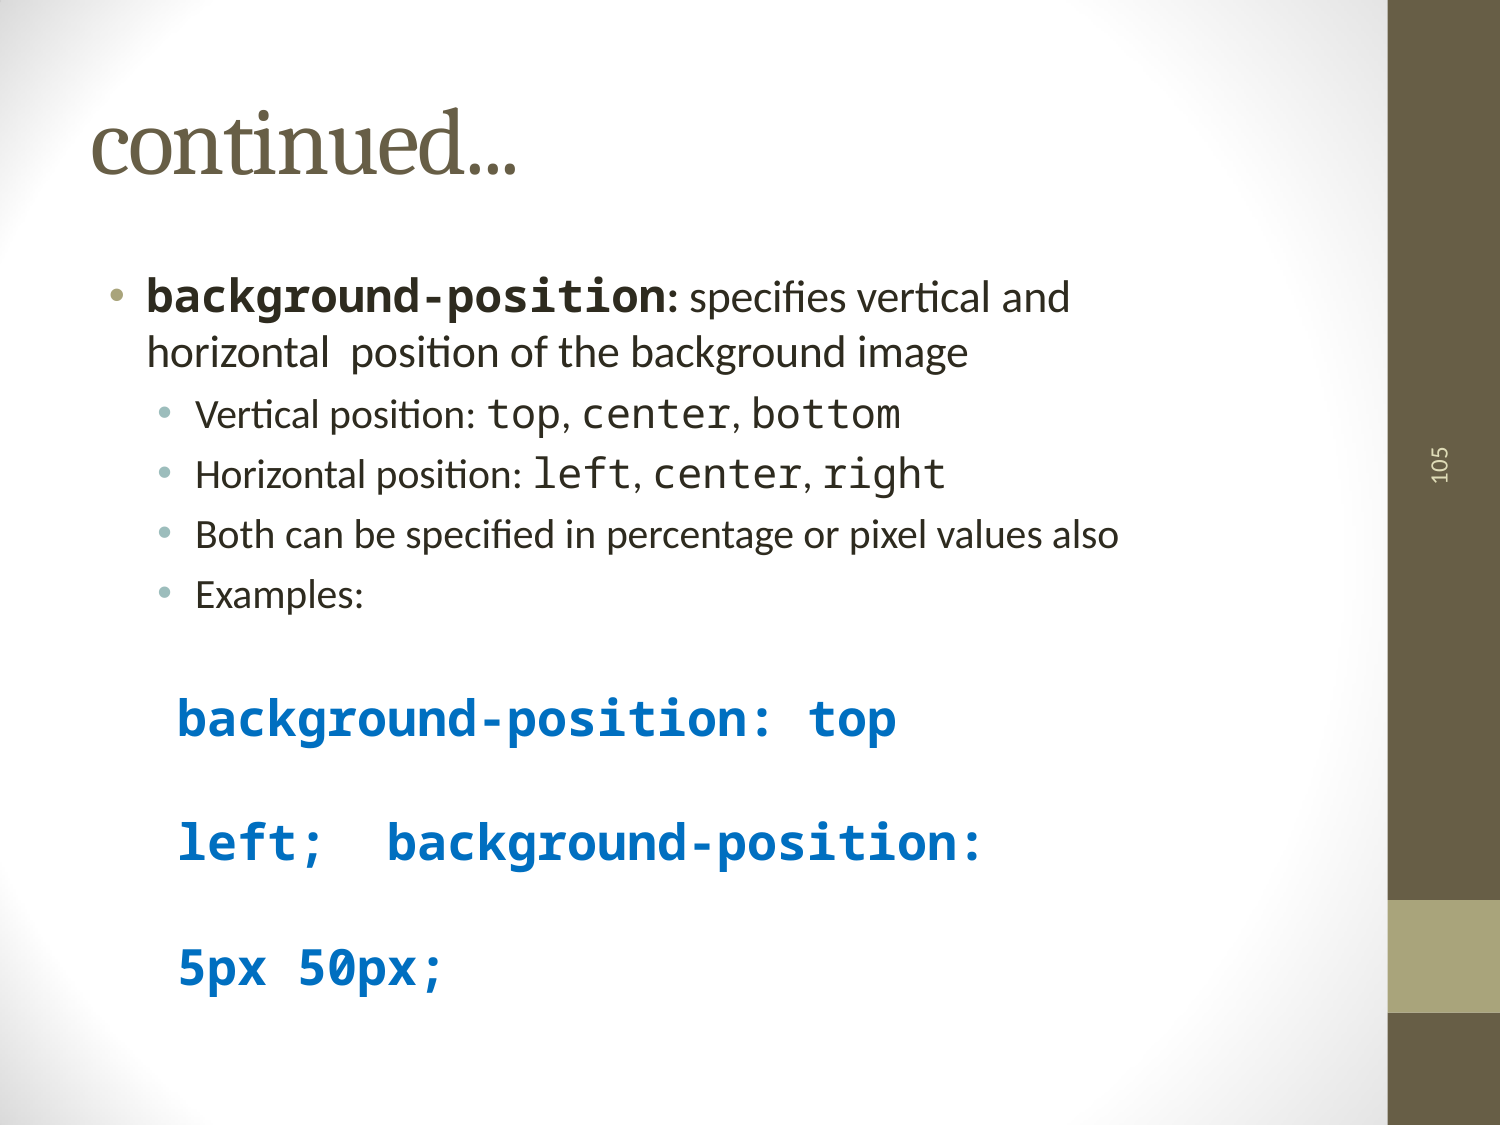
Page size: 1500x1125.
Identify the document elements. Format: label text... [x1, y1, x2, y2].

title continued... [87, 76, 745, 267]
text_box background-position: specifies vertical and horizontal position of the background image Vertical position: top, center, bottom Horizontal position: left, center, right Both can be specified in percentage or pixel values also Examples: background-position: top left; background-position: 5px 50px; [106, 265, 1243, 996]
picture [0, 0, 1387, 1125]
text_box 105 [1426, 444, 1456, 488]
